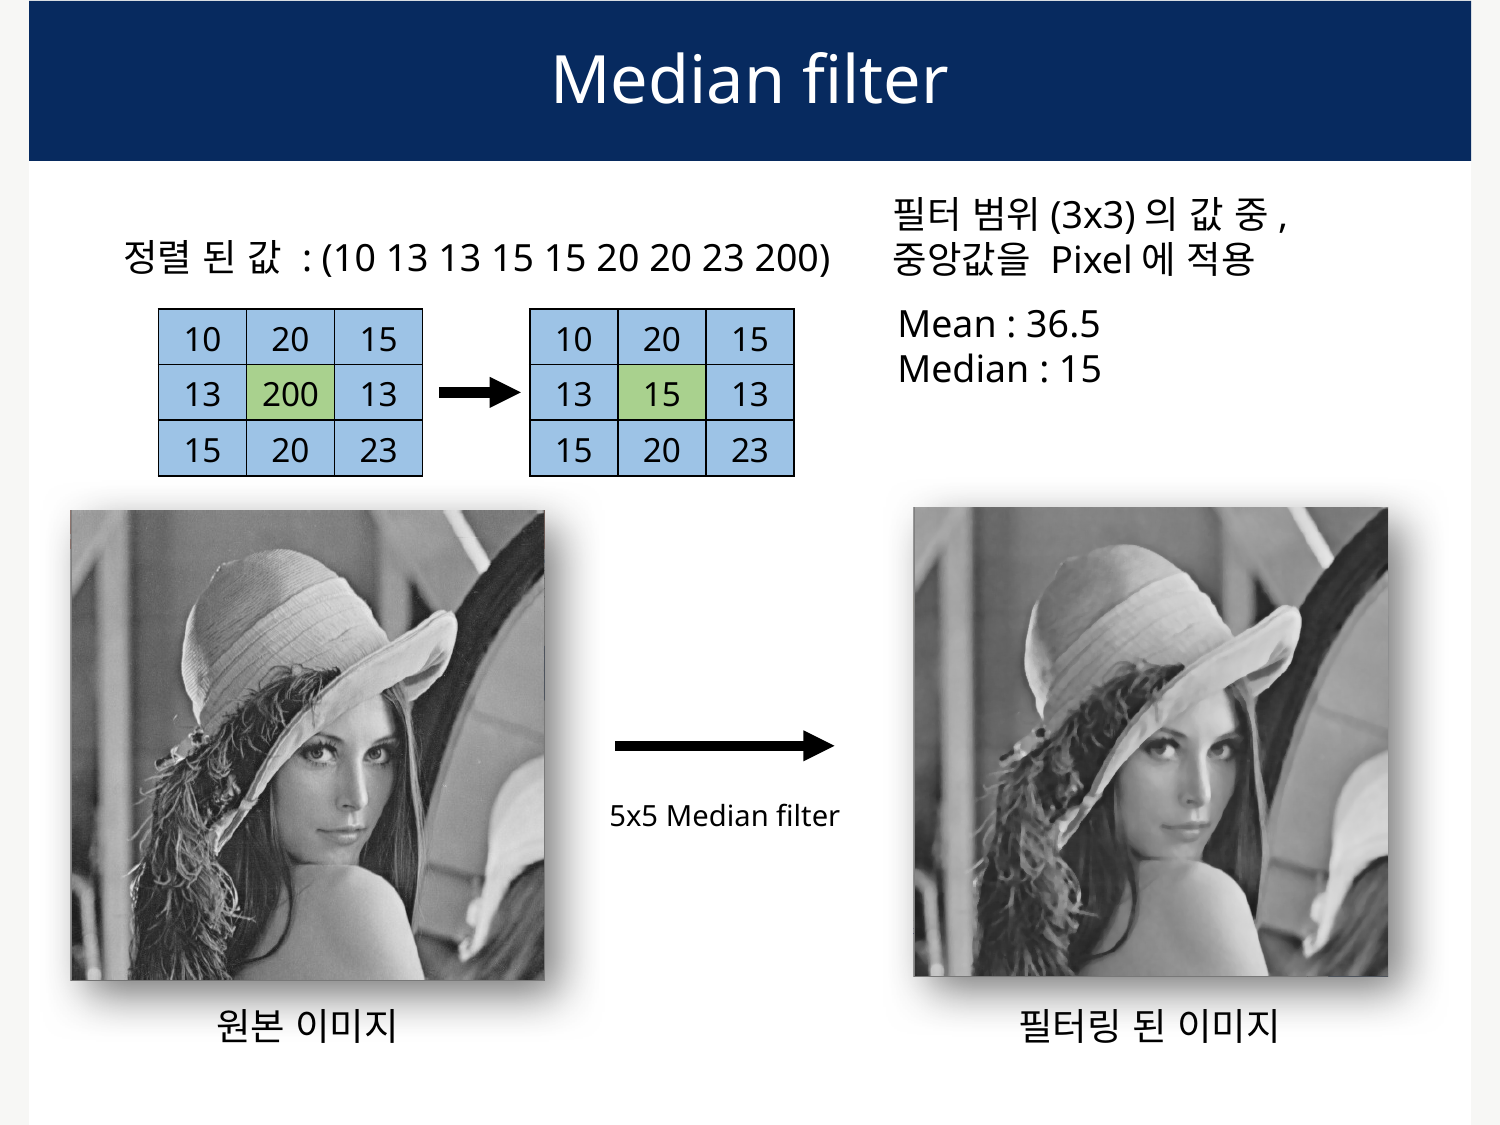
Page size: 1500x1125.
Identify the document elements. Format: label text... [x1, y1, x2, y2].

table_header 20 [247, 310, 334, 364]
picture [913, 507, 1389, 977]
table_cell 15 [619, 365, 705, 419]
text_box 원본 이미지 [201, 996, 415, 1056]
table_cell 13 [531, 365, 617, 419]
table_header 10 [159, 310, 246, 364]
table_cell 200 [247, 365, 334, 419]
table_cell 13 [335, 365, 422, 419]
table_cell 20 [247, 421, 334, 475]
table_header 10 [531, 310, 617, 364]
picture [70, 509, 545, 981]
table_cell 13 [159, 365, 246, 419]
text_box 필터링 된 이미지 [1003, 1024, 1296, 1056]
list [71, 226, 1430, 1016]
table_cell 15 [531, 421, 617, 475]
table_header 15 [707, 310, 793, 364]
text_box 필터 범위(3x3)의 값 중, 중앙값을 Pixel에 적용 [878, 184, 1313, 289]
table_cell 23 [335, 421, 422, 475]
table_cell 15 [159, 421, 246, 475]
table_header 15 [335, 310, 422, 364]
table_cell 23 [707, 421, 793, 475]
text_box Mean : 36.5 Median : 15 [882, 292, 1291, 443]
text_box 정렬 된 값 : (10 13 13 15 15 20 20 23 200) [108, 226, 846, 287]
title Median filter [70, 31, 1430, 132]
table_cell 13 [707, 365, 793, 419]
table_header 20 [619, 310, 705, 364]
table_cell 20 [619, 421, 705, 475]
text_box 5x5 Median filter [594, 790, 856, 840]
